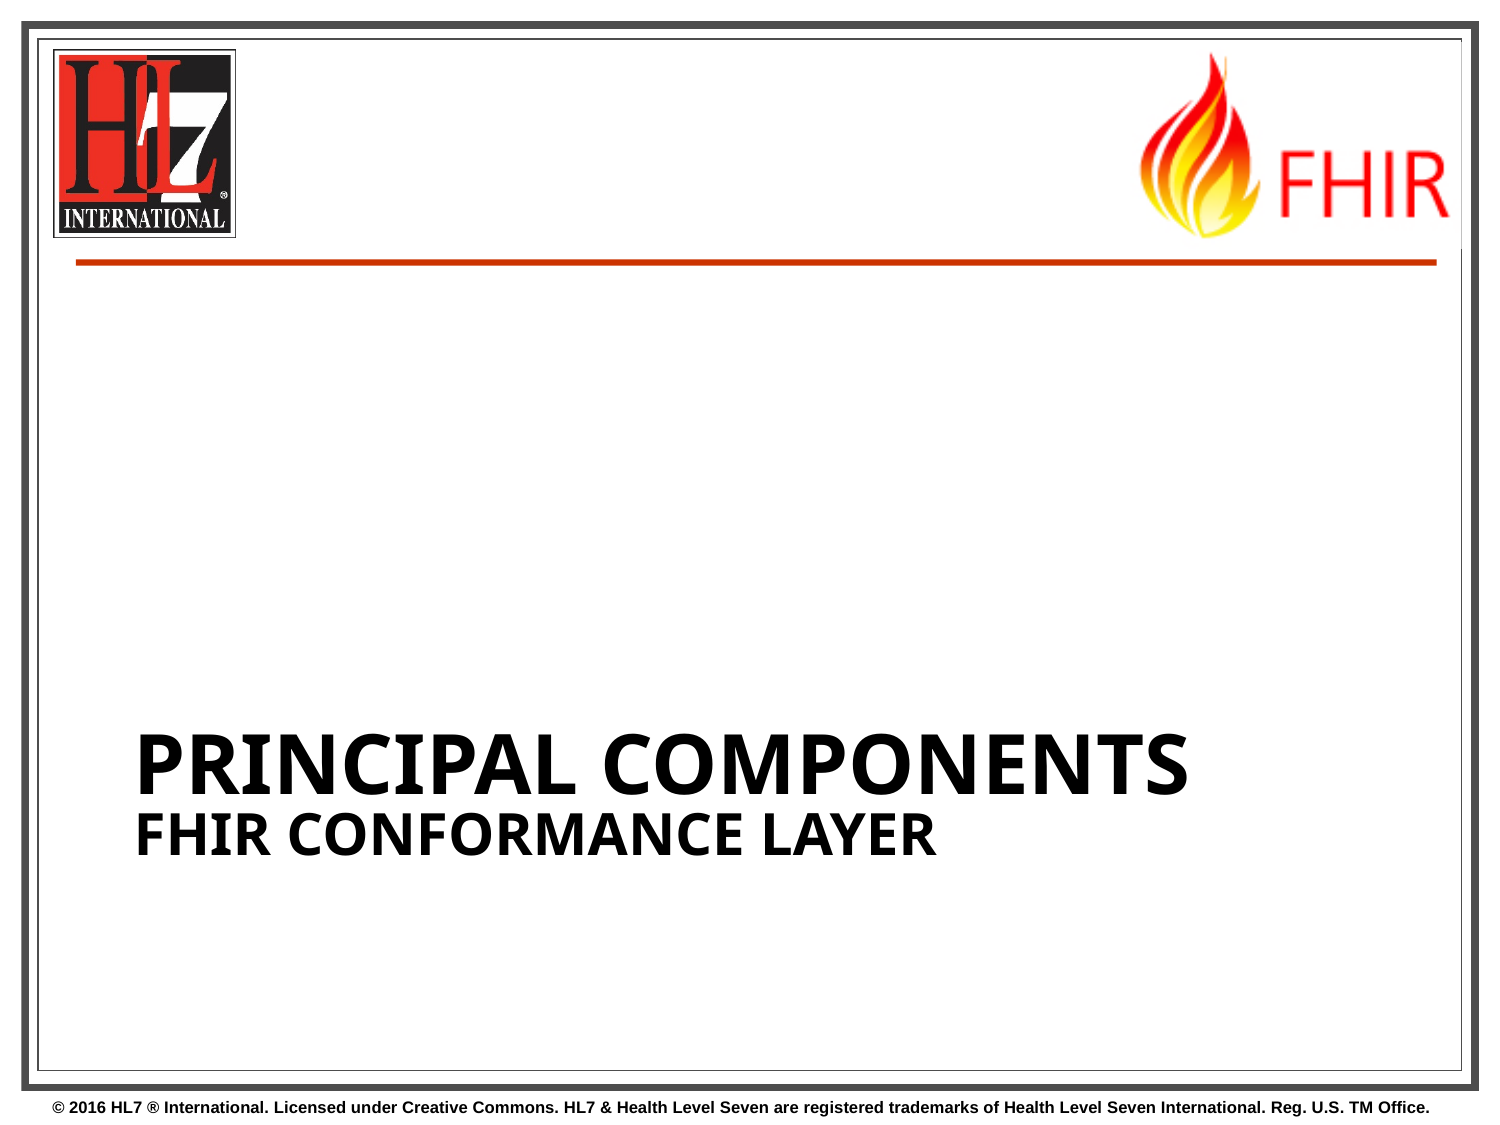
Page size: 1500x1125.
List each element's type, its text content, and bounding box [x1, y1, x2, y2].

title Principal components FHIR Conformance layer [118, 722, 1394, 947]
picture [53, 49, 236, 238]
picture [1128, 42, 1462, 249]
